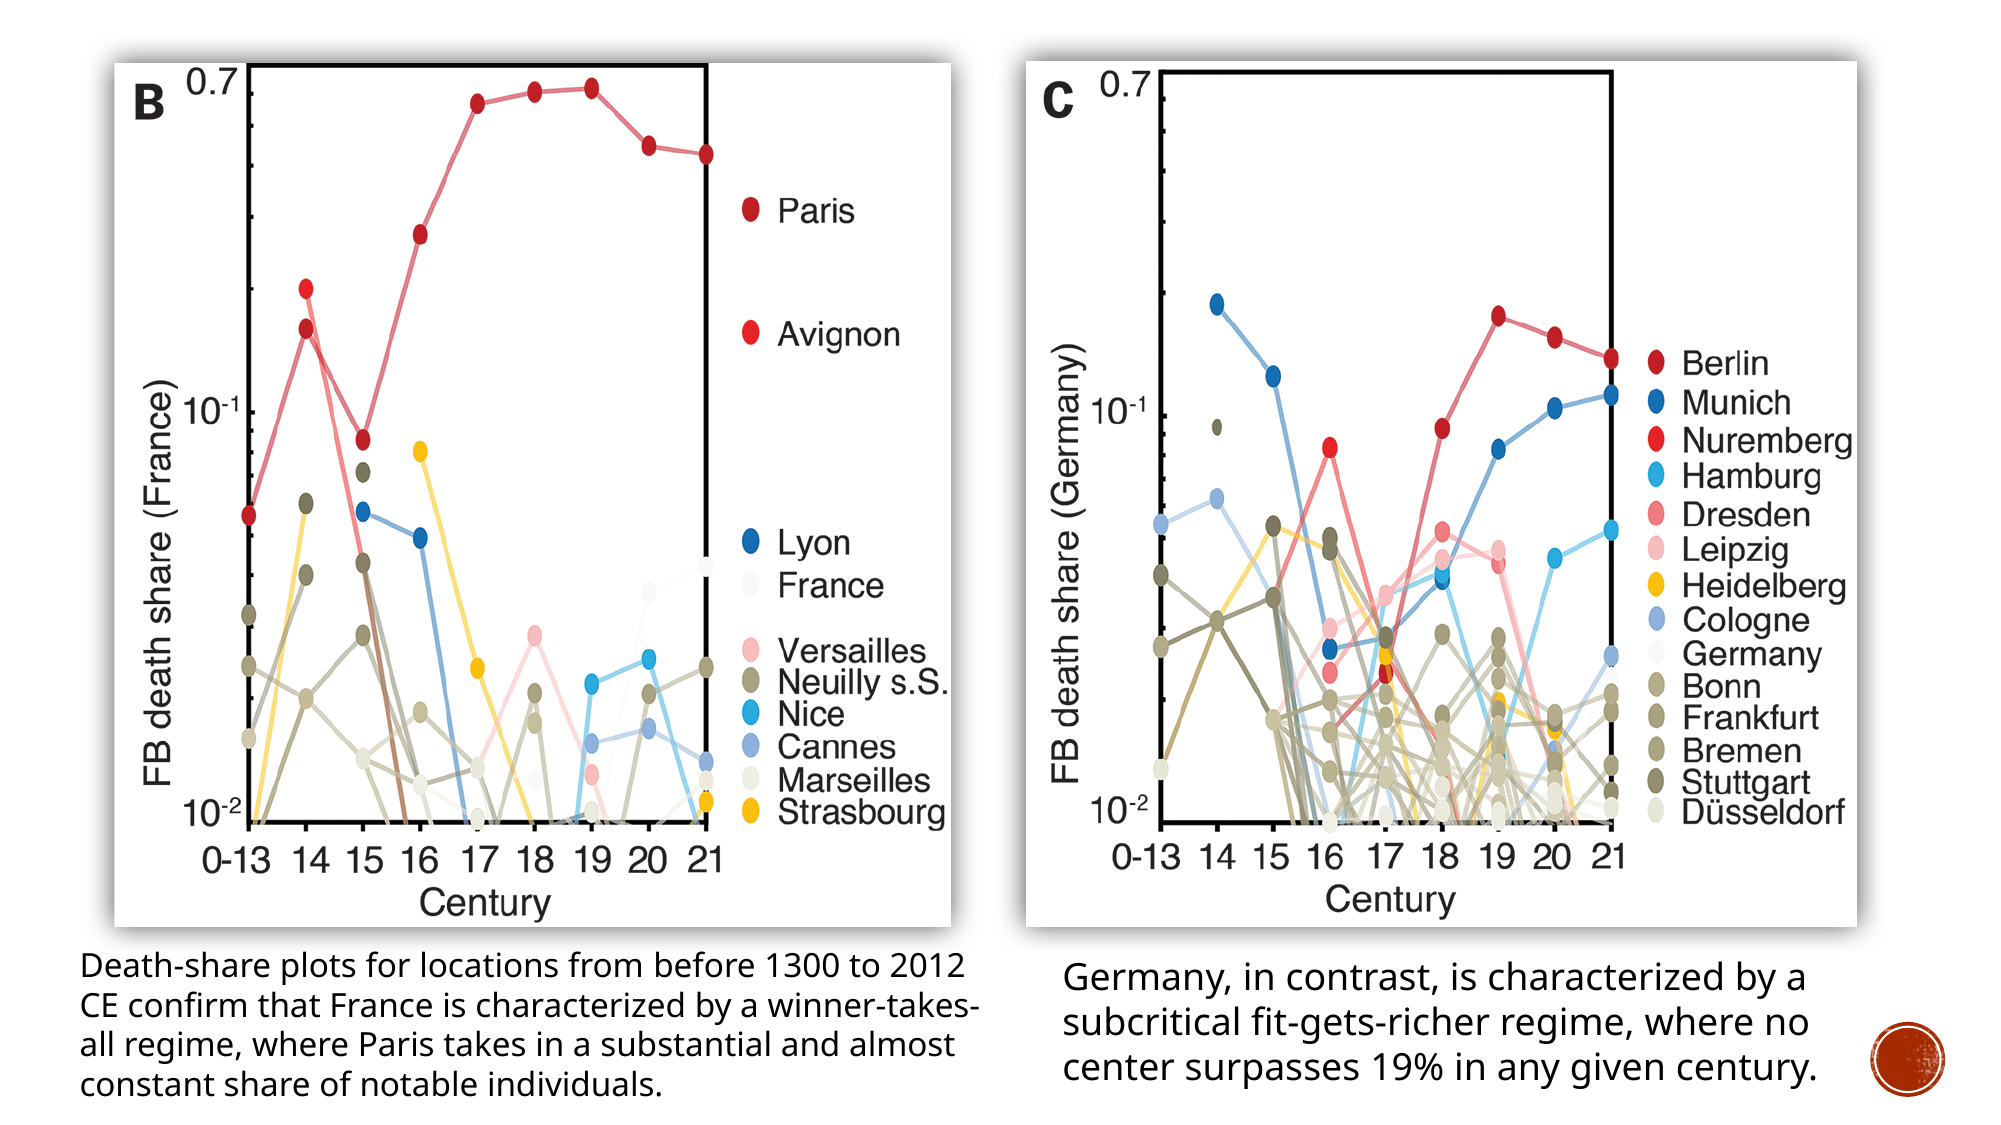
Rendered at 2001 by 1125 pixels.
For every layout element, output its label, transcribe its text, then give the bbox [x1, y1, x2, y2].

text_box Germany, in contrast, is characterized by a subcritical fit-gets-richer regime, where no center surpasses 19% in any given century. [1047, 945, 1883, 1096]
picture [116, 39, 950, 926]
picture [1028, 63, 1856, 925]
text_box Death-share plots for locations from before 1300 to 2012 CE confirm that France is characterized by a winner-takes-all regime, where Paris takes in a substantial and almost constant share of notable individuals. [64, 886, 1001, 1111]
